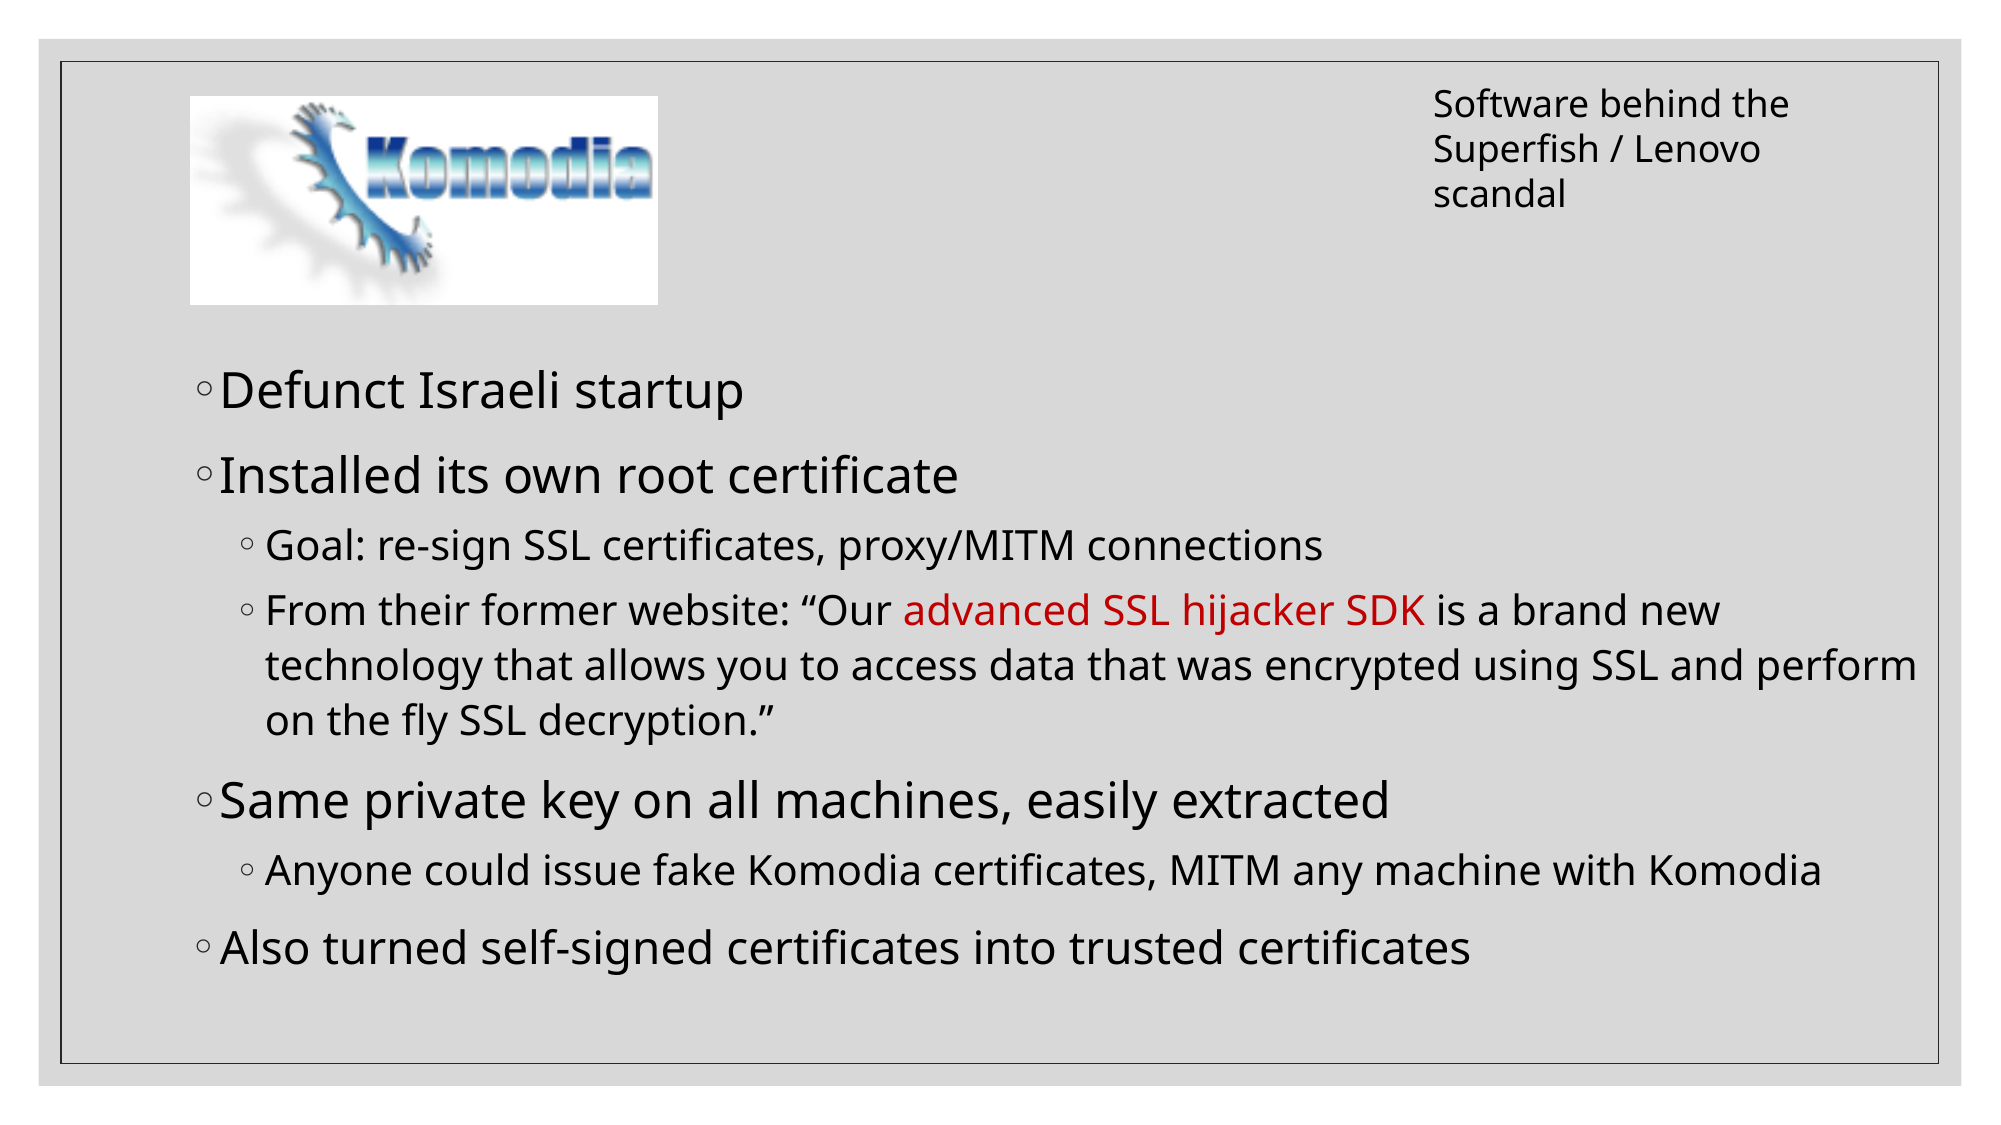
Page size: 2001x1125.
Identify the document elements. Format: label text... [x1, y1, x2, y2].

picture [190, 96, 658, 305]
text_box Software behind the Superfish / Lenovo scandal [1418, 72, 1886, 223]
list Defunct Israeli startup Installed its own root certificate Goal: re-sign SSL certificates, proxy/MITM connections From their former website: “Our advanced SSL hijacker SDK is a brand new technology that allows you to access data that was encrypted using SSL and perform on the fly SSL decryption.” Same private key on all machines, easily extracted Anyone could issue fake Komodia certificates, MITM any machine with Komodia Also turned self-signed certificates into trusted certificates [174, 345, 1939, 977]
